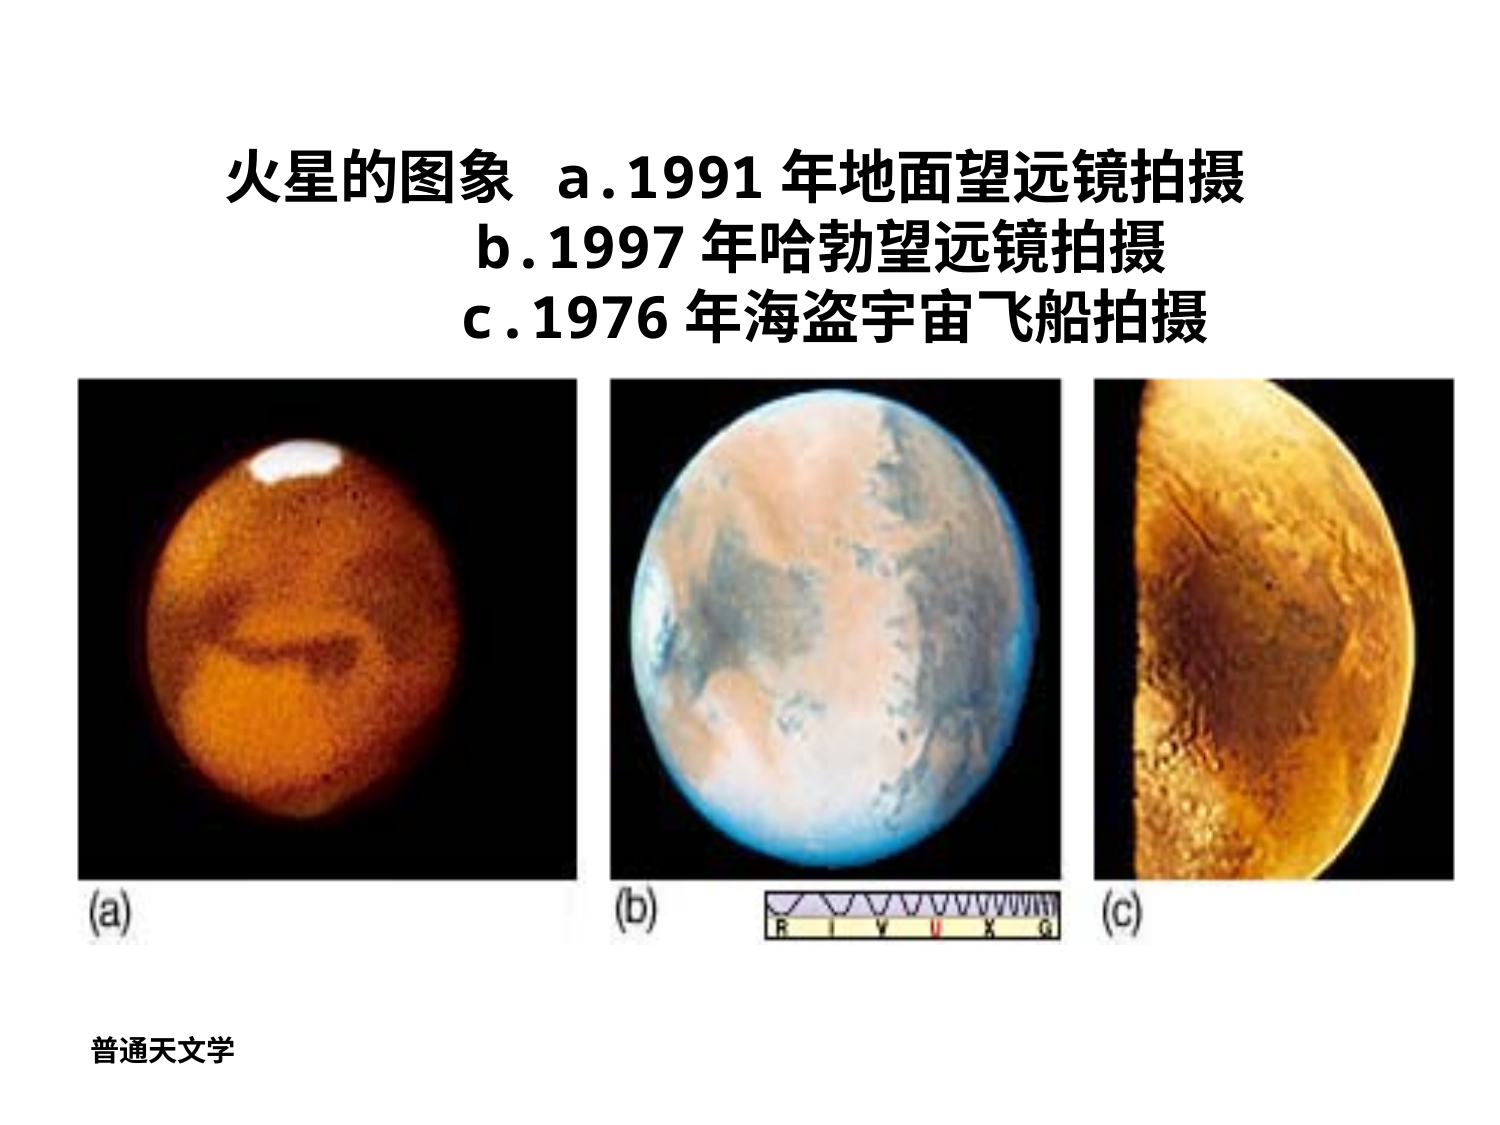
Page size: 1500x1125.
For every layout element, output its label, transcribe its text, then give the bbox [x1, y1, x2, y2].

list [76, 373, 1462, 946]
title 火星的图象 a.1991年地面望远镜拍摄 b.1997年哈勃望远镜拍摄 c.1976年海盗宇宙飞船拍摄 [64, 113, 1406, 377]
slide_number 普通天文学 [74, 1024, 426, 1103]
